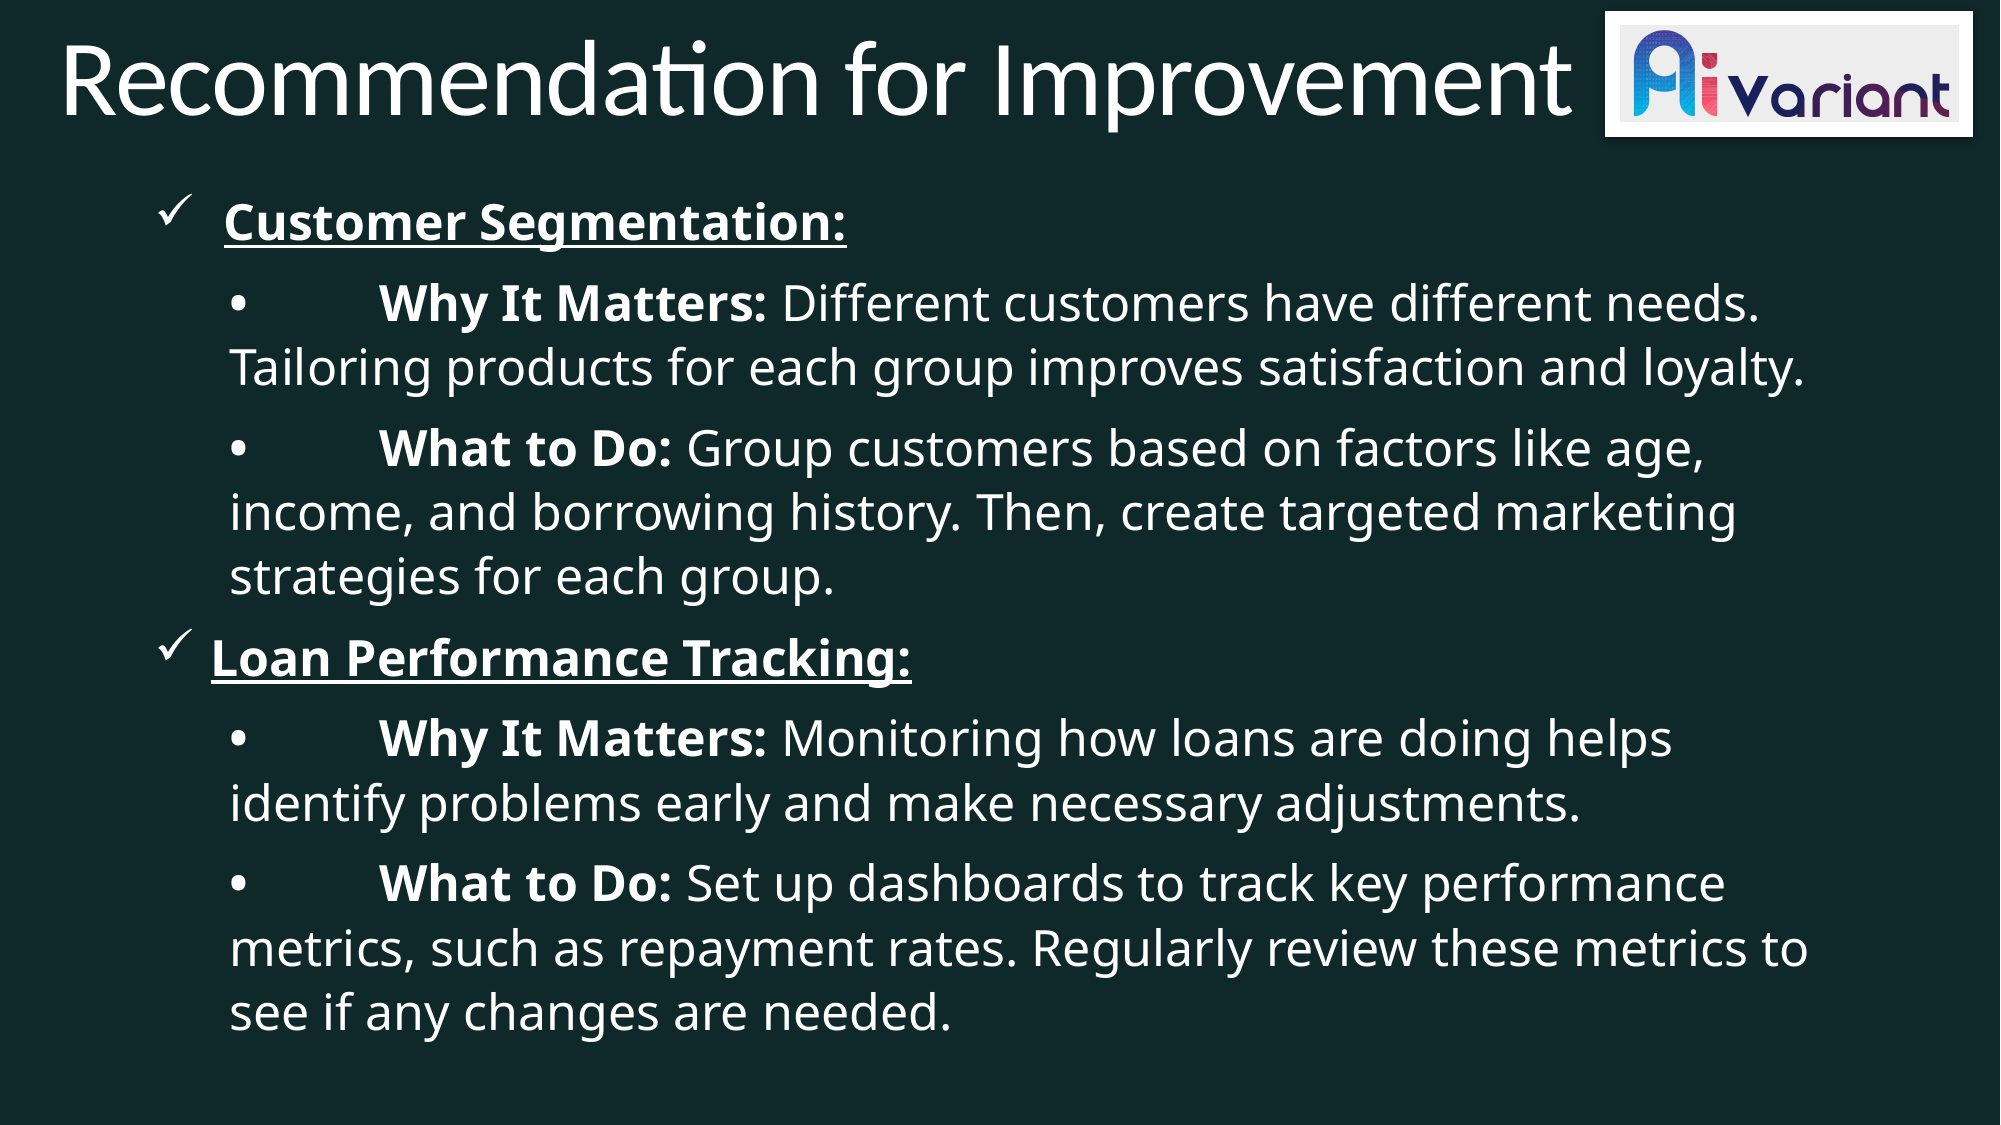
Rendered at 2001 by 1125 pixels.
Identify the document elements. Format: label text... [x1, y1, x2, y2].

title Recommendation for Improvement [13, 5, 1620, 196]
text_box Customer Segmentation: • Why It Matters: Different customers have different needs. Tailoring products for each group improves satisfaction and loyalty. • What to Do: Group customers based on factors like age, income, and borrowing history. Then, create targeted marketing strategies for each group. Loan Performance Tracking: • Why It Matters: Monitoring how loans are doing helps identify problems early and make necessary adjustments. • What to Do: Set up dashboards to track key performance metrics, such as repayment rates. Regularly review these metrics to see if any changes are needed. [139, 179, 1861, 1048]
picture [1619, 25, 1960, 123]
